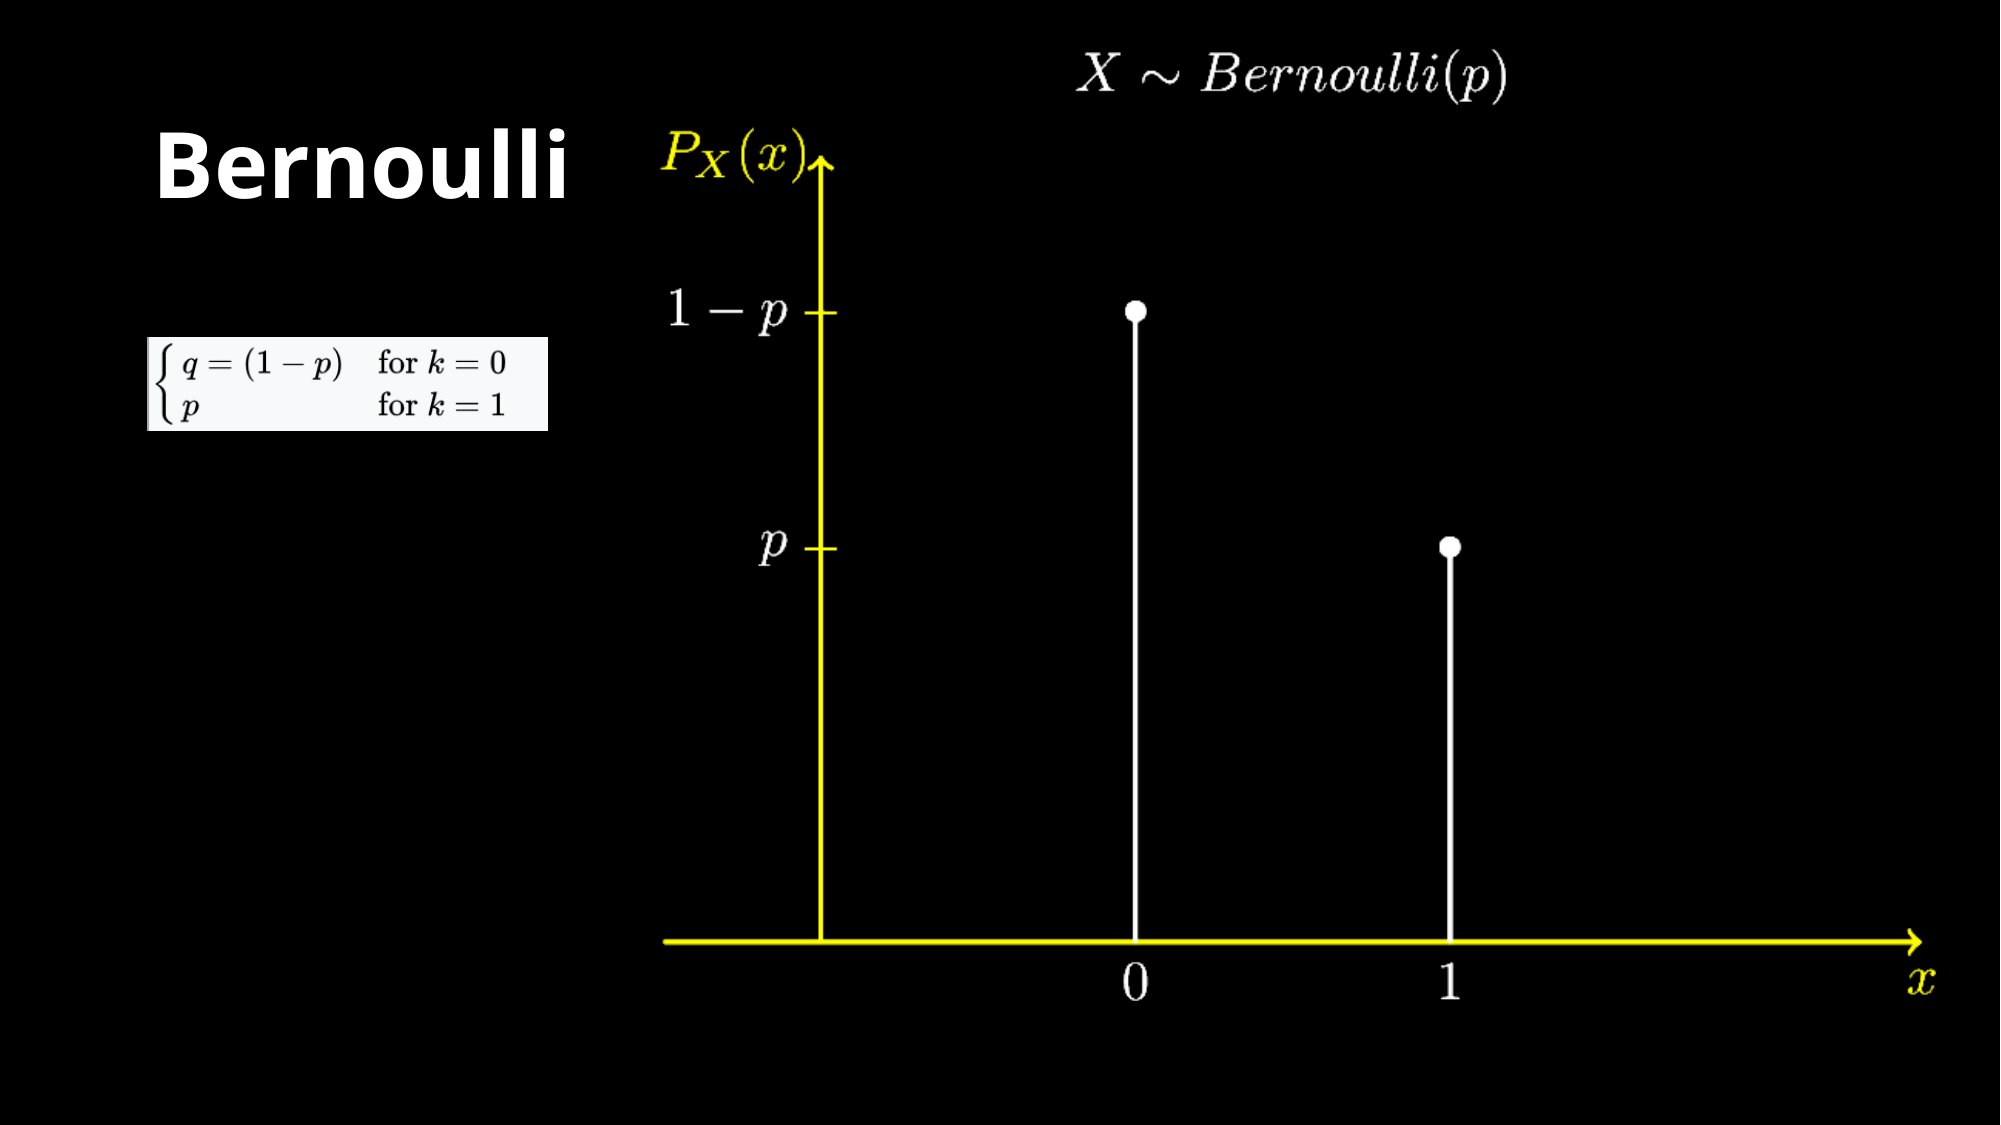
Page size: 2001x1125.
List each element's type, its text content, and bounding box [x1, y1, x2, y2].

title Bernoulli [295, 59, 640, 278]
picture [640, 31, 1956, 1018]
text_box [0, 0, 295, 295]
picture [147, 337, 548, 431]
